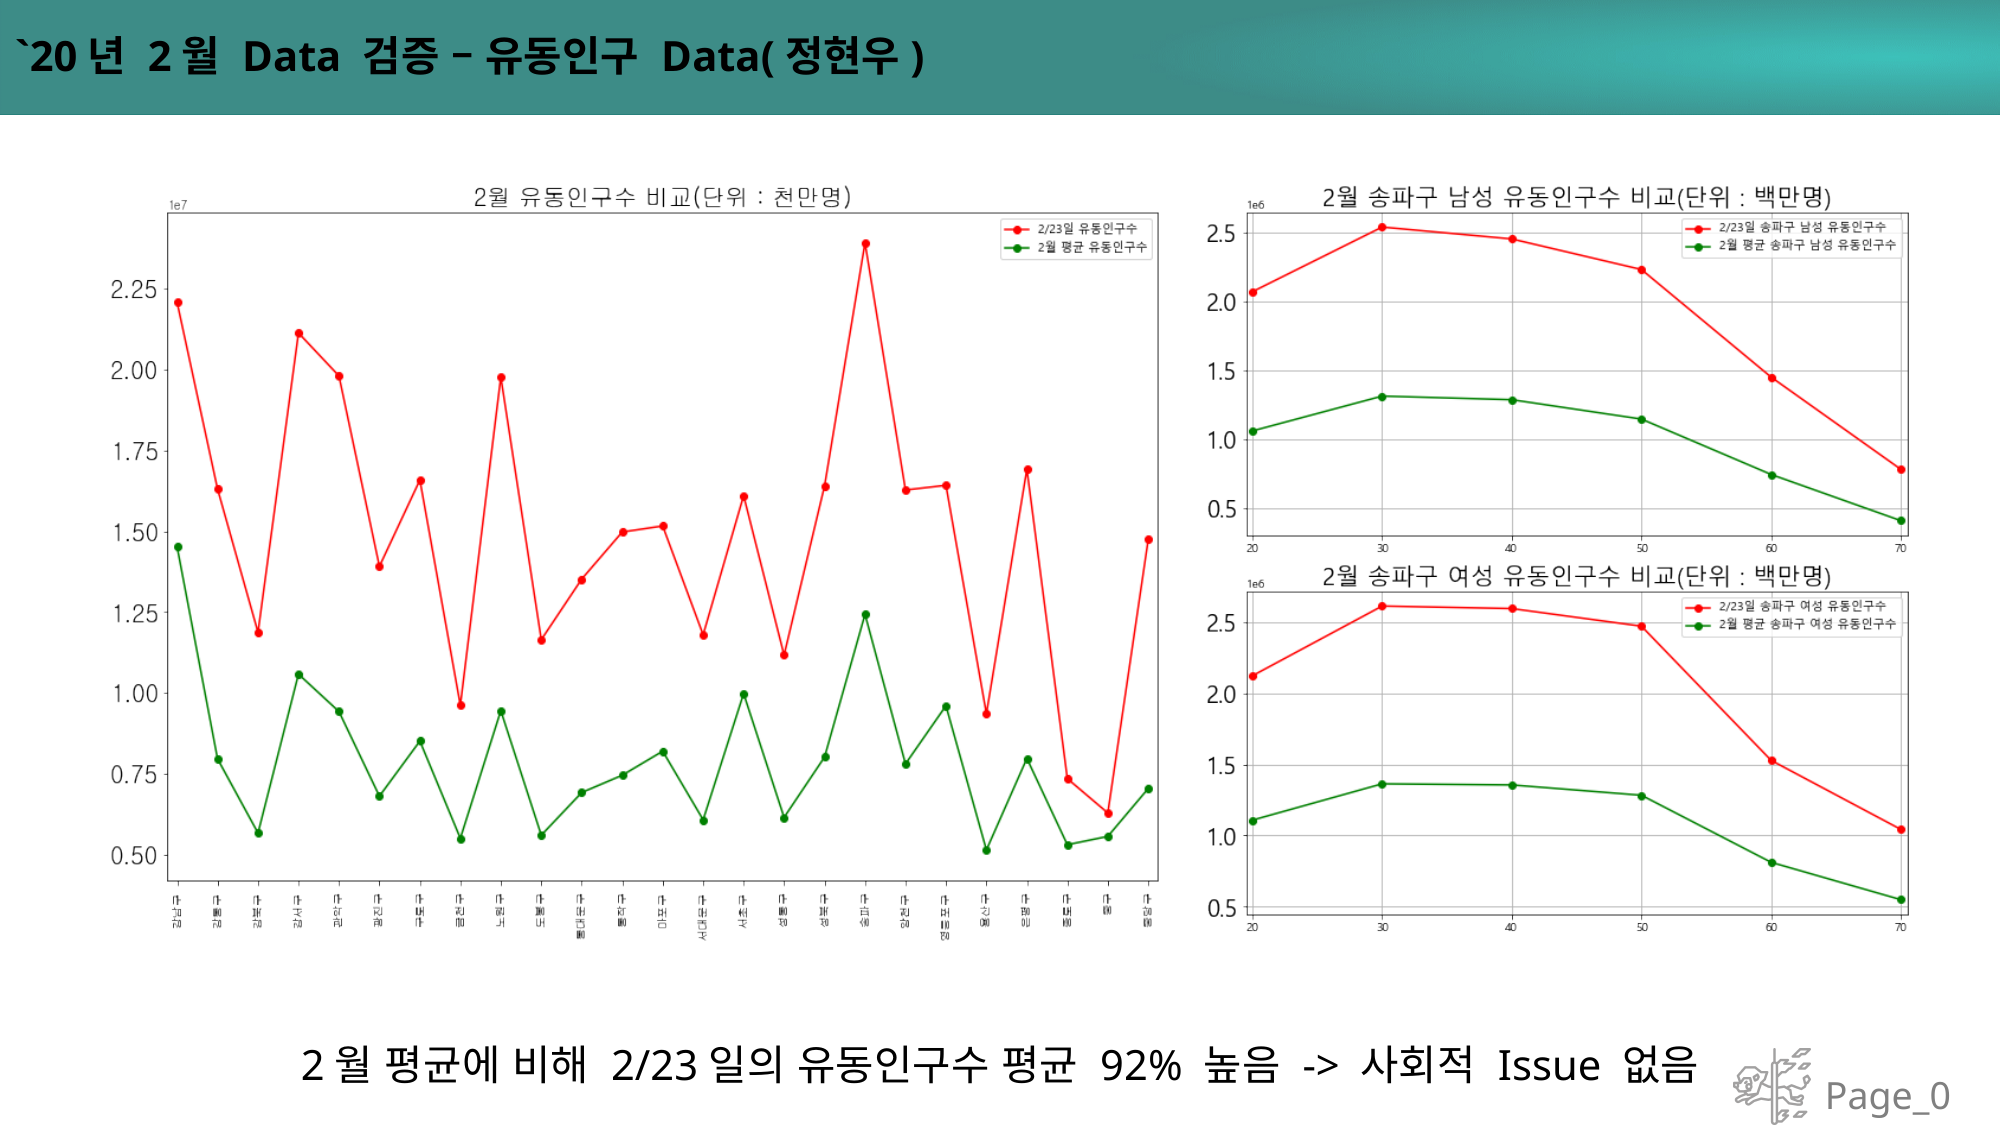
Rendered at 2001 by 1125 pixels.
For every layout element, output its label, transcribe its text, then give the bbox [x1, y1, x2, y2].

picture [102, 178, 1166, 947]
picture [1733, 1048, 1811, 1125]
text_box 2월 평균에 비해 2/23일의 유동인구수 평균 92% 높음 -> 사회적 Issue 없음 [0, 1031, 2000, 1097]
text_box `20년 2월 Data 검증 – 유동인구 Data(정현우) [0, 22, 2000, 88]
picture [1198, 178, 1916, 942]
text_box Page_03 [1811, 1097, 1987, 1125]
